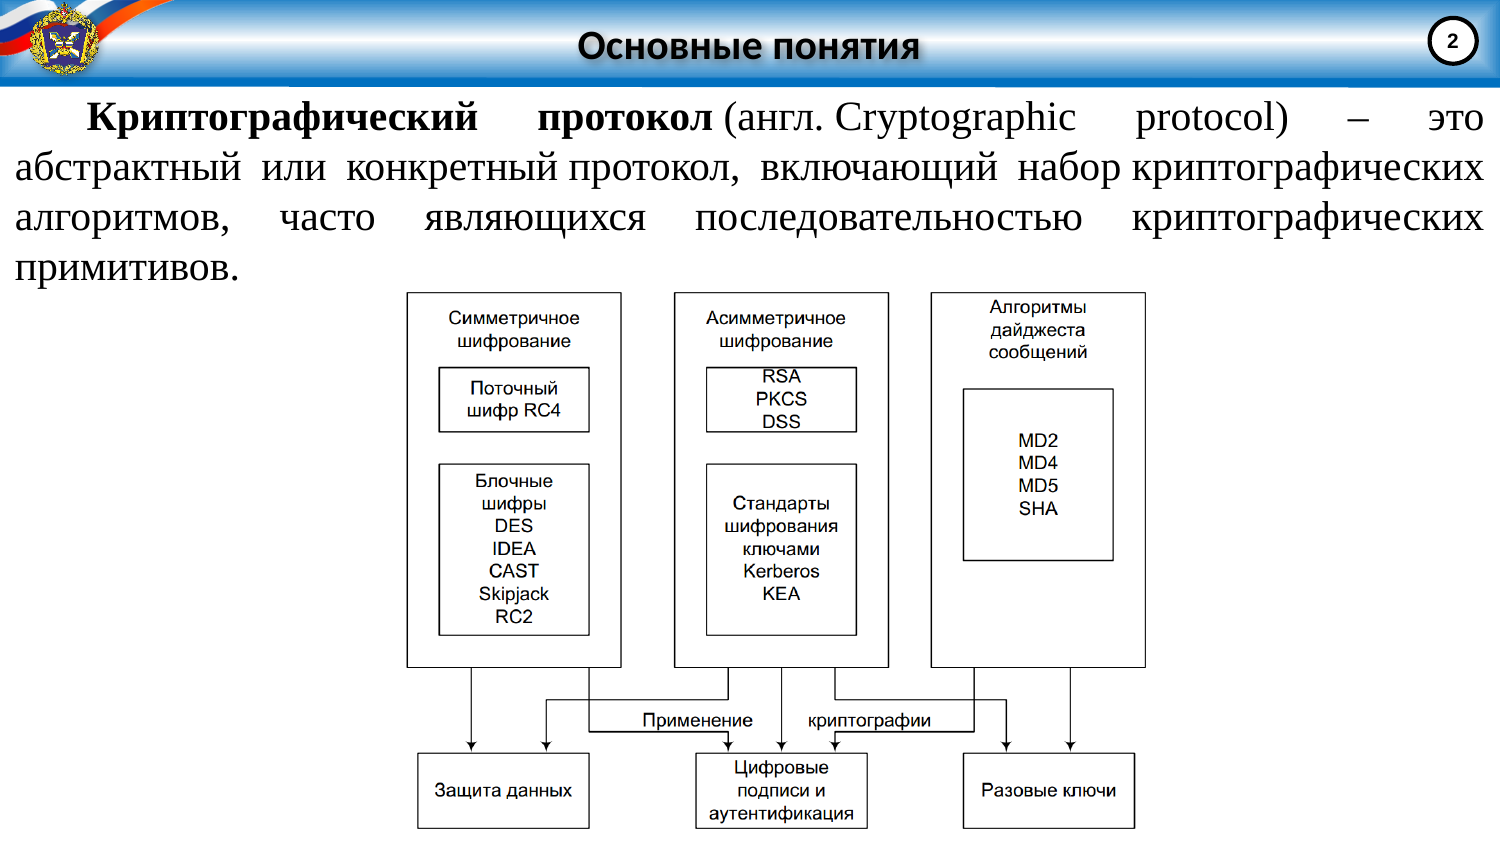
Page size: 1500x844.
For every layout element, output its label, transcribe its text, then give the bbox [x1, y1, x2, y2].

title Основные понятия [0, 0, 1499, 81]
text_box Криптографический протокол (англ. Cryptographic protocol) – это абстрактный или конкретный протокол, включающий набор криптографических алгоритмов, часто являющихся последовательностью криптографических примитивов. [0, 81, 1500, 297]
picture [395, 281, 1152, 844]
slide_number 2 [1423, 12, 1483, 68]
